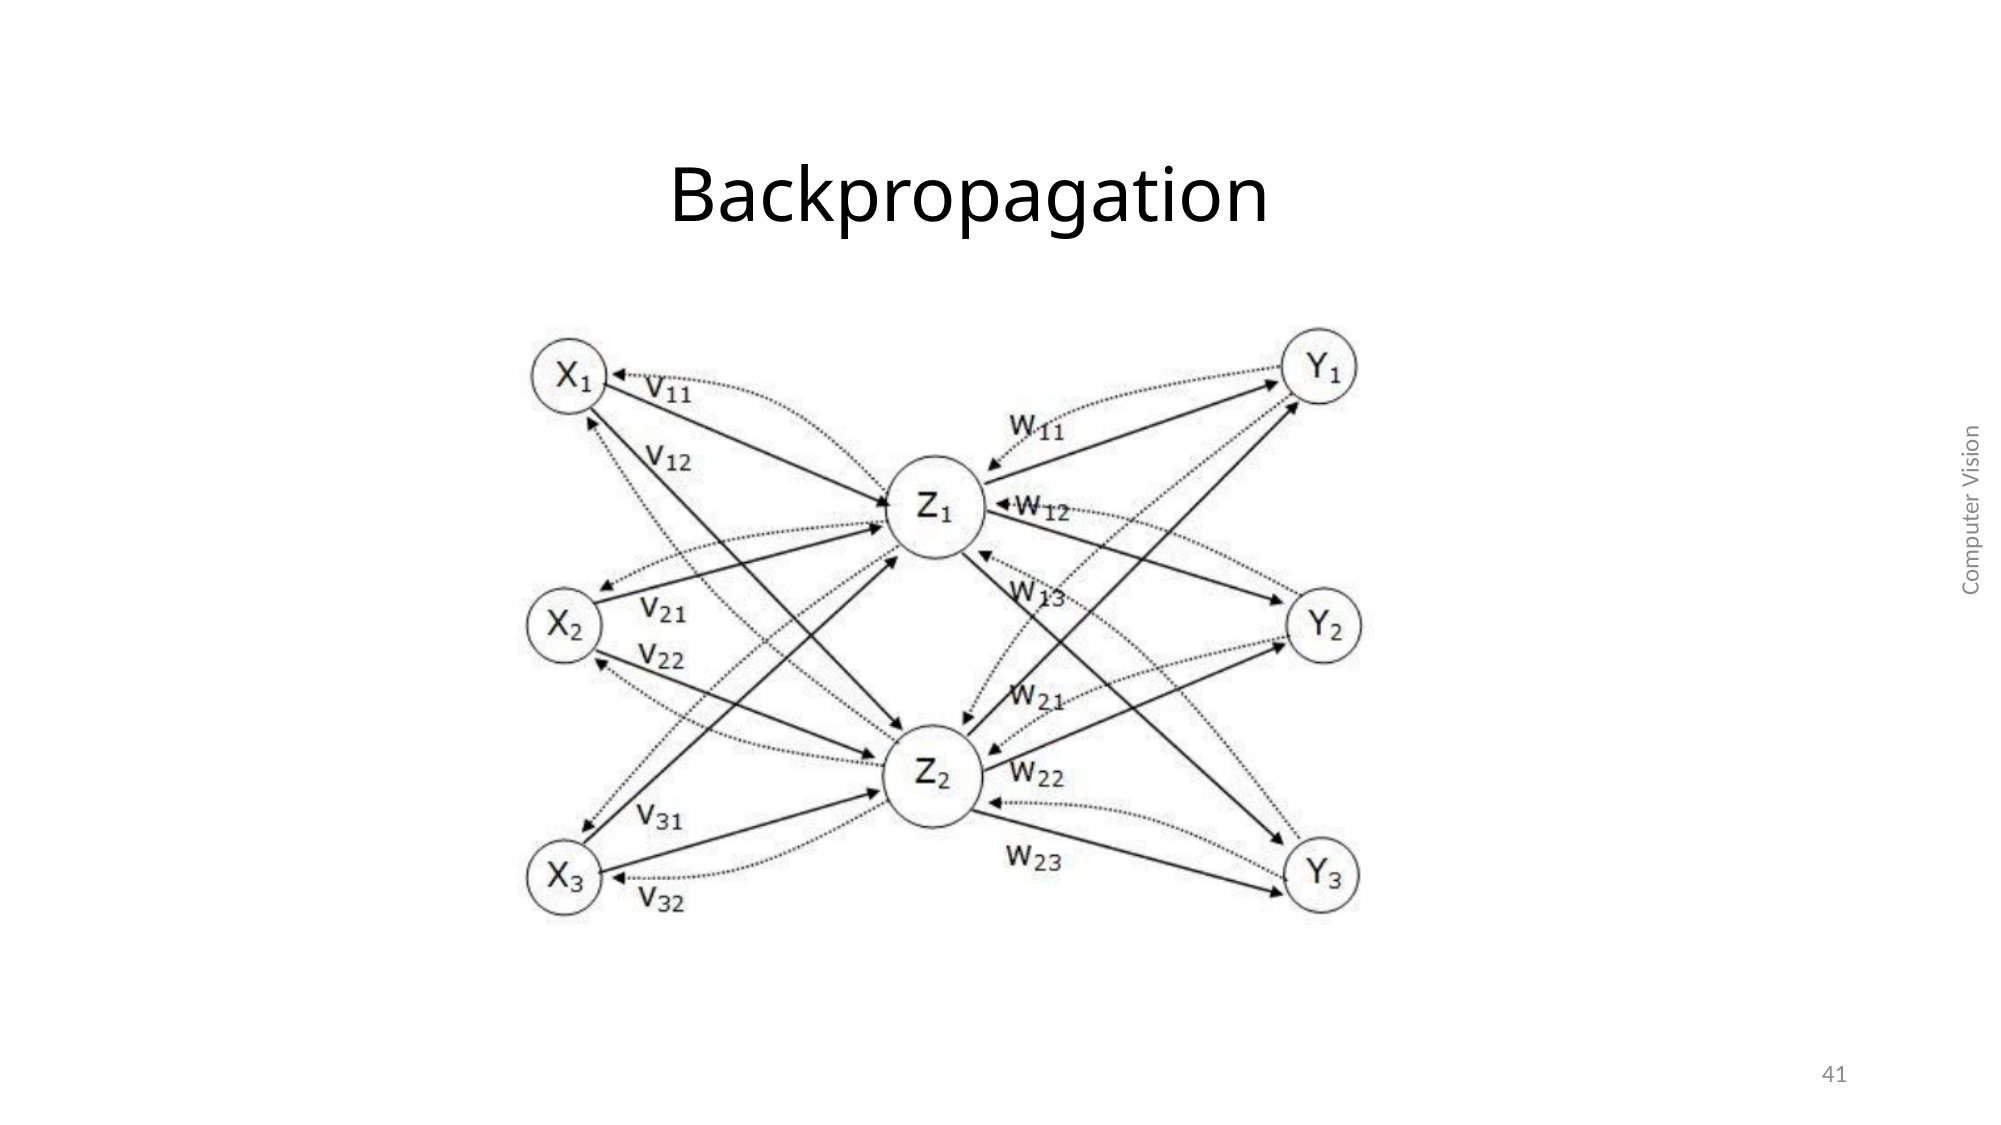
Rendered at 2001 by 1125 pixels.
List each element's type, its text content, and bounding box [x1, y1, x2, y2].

slide_number 41 [1412, 1042, 1863, 1103]
picture [458, 314, 1481, 925]
title Backpropagation [139, 143, 1800, 251]
footer Computer Vision [1937, 0, 2000, 1027]
